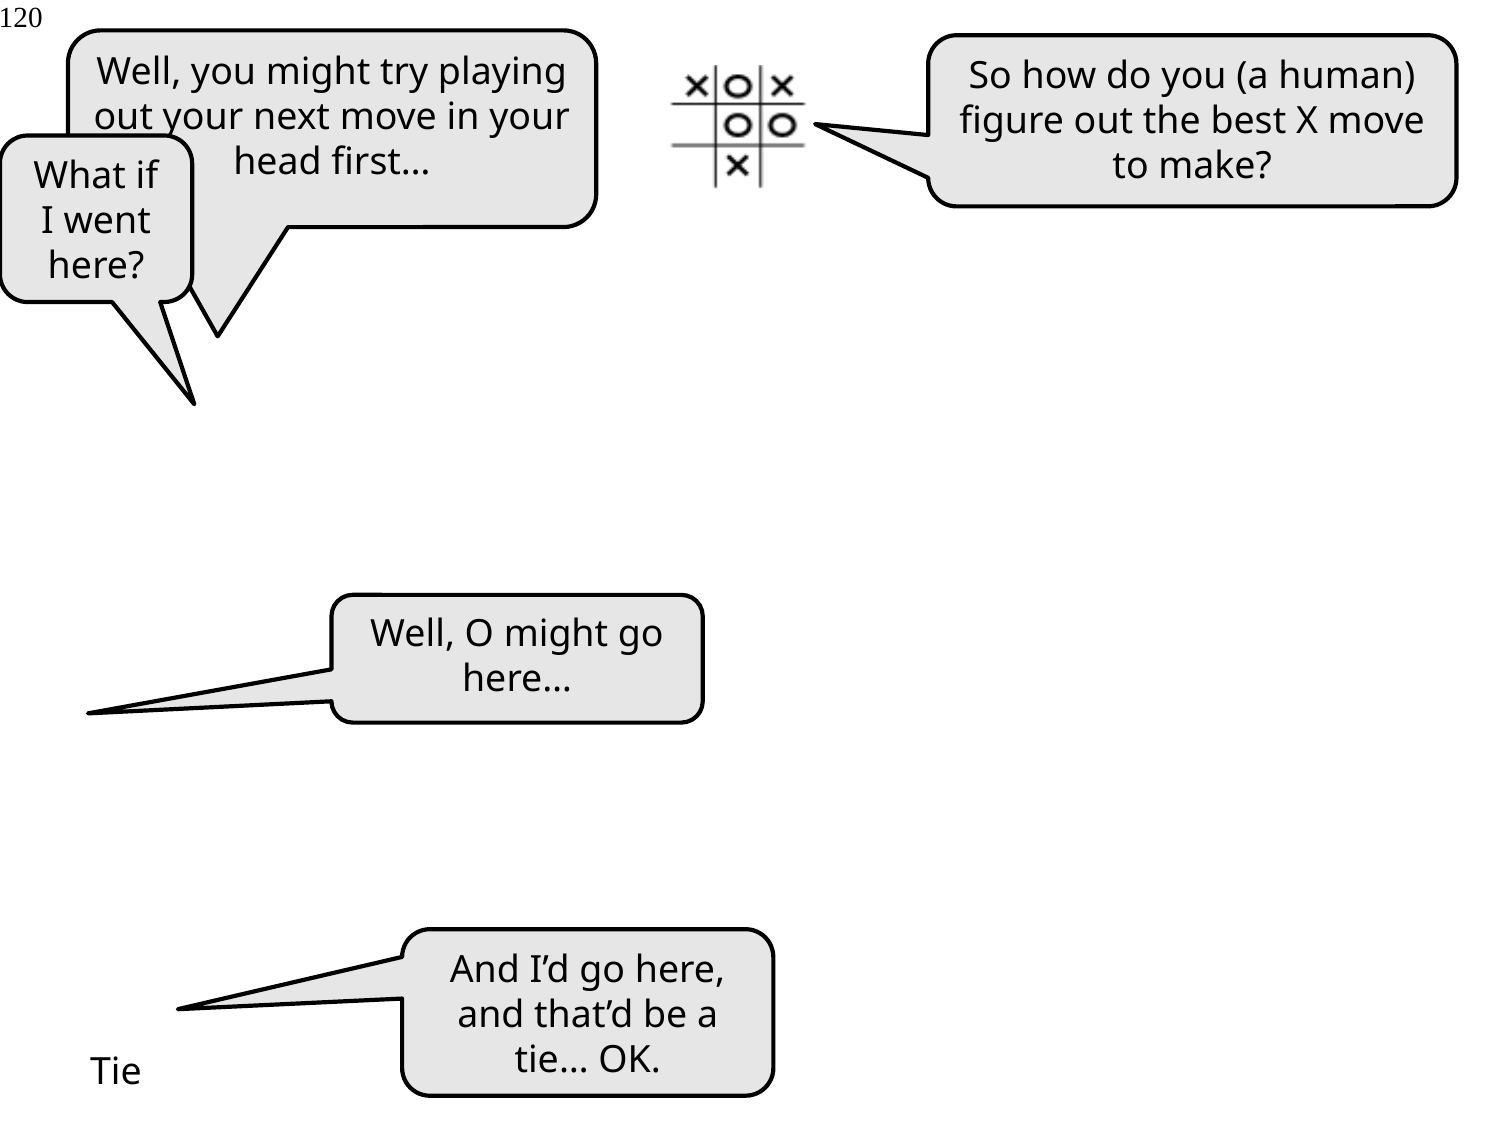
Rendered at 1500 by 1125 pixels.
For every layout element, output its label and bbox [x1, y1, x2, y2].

text_box [0, 30, 1475, 1102]
slide_number [0, 0, 58, 66]
